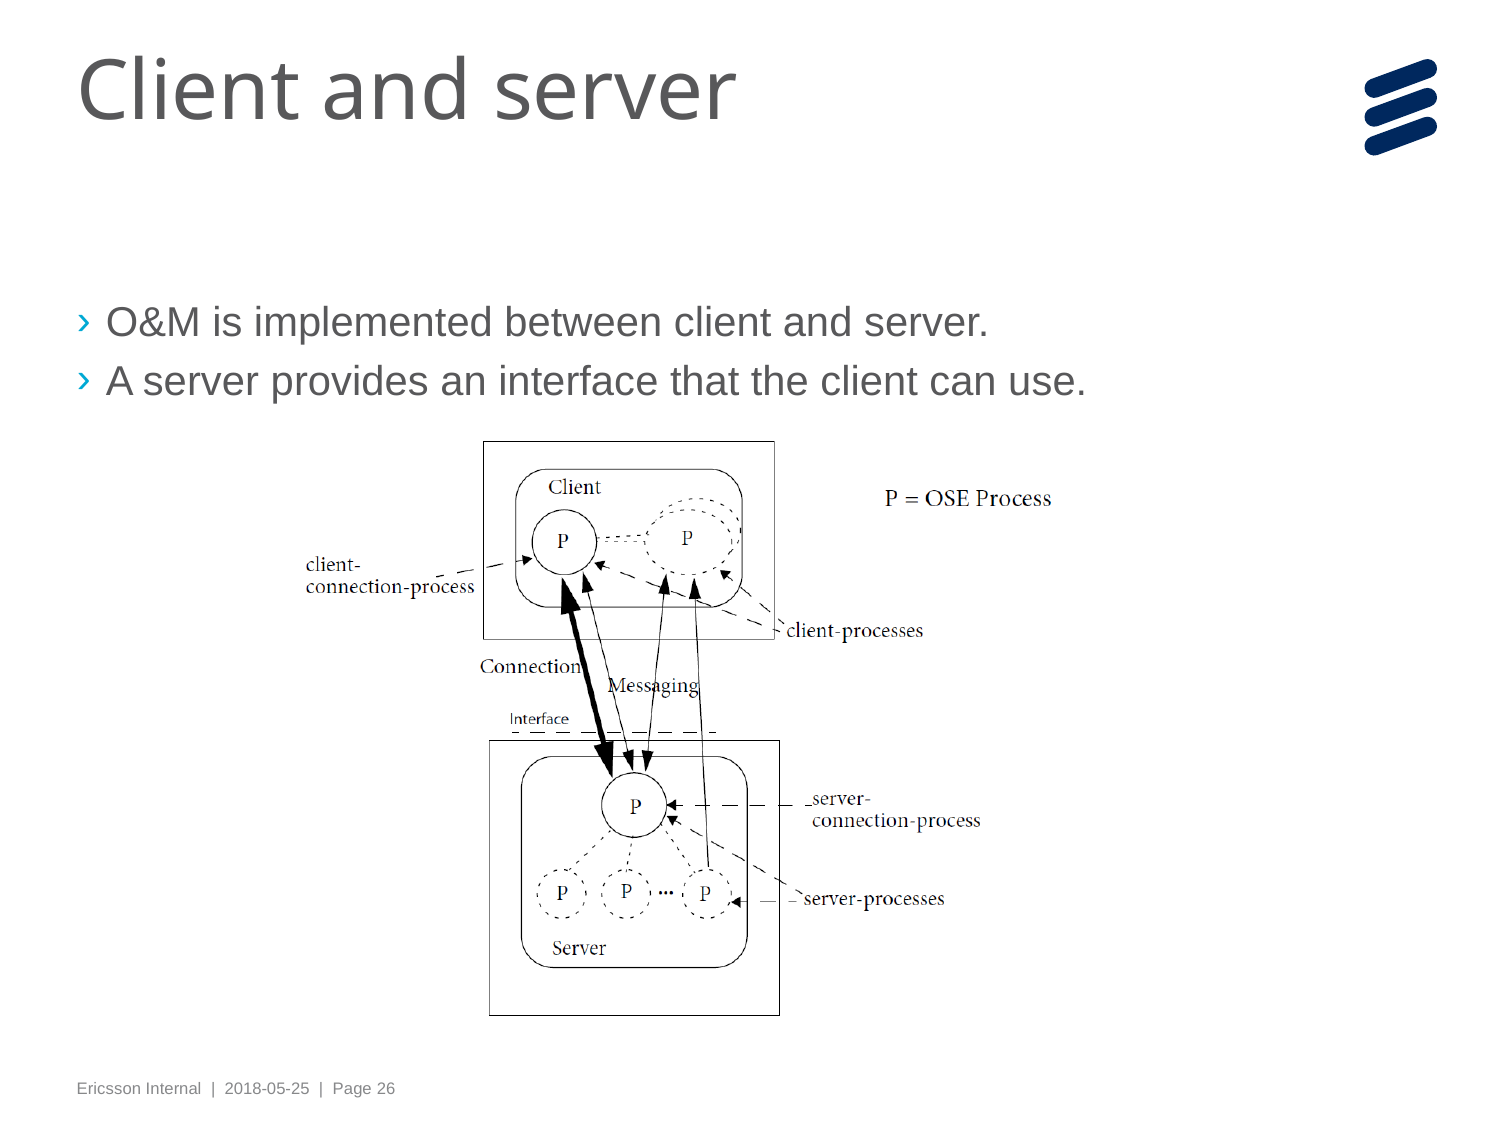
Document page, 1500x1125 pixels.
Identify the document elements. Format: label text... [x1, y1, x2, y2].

title Client and server [64, 39, 1295, 156]
picture [299, 433, 1060, 1032]
list O&M is implemented between client and server. A server provides an interface that the client can use. [64, 295, 1436, 1035]
